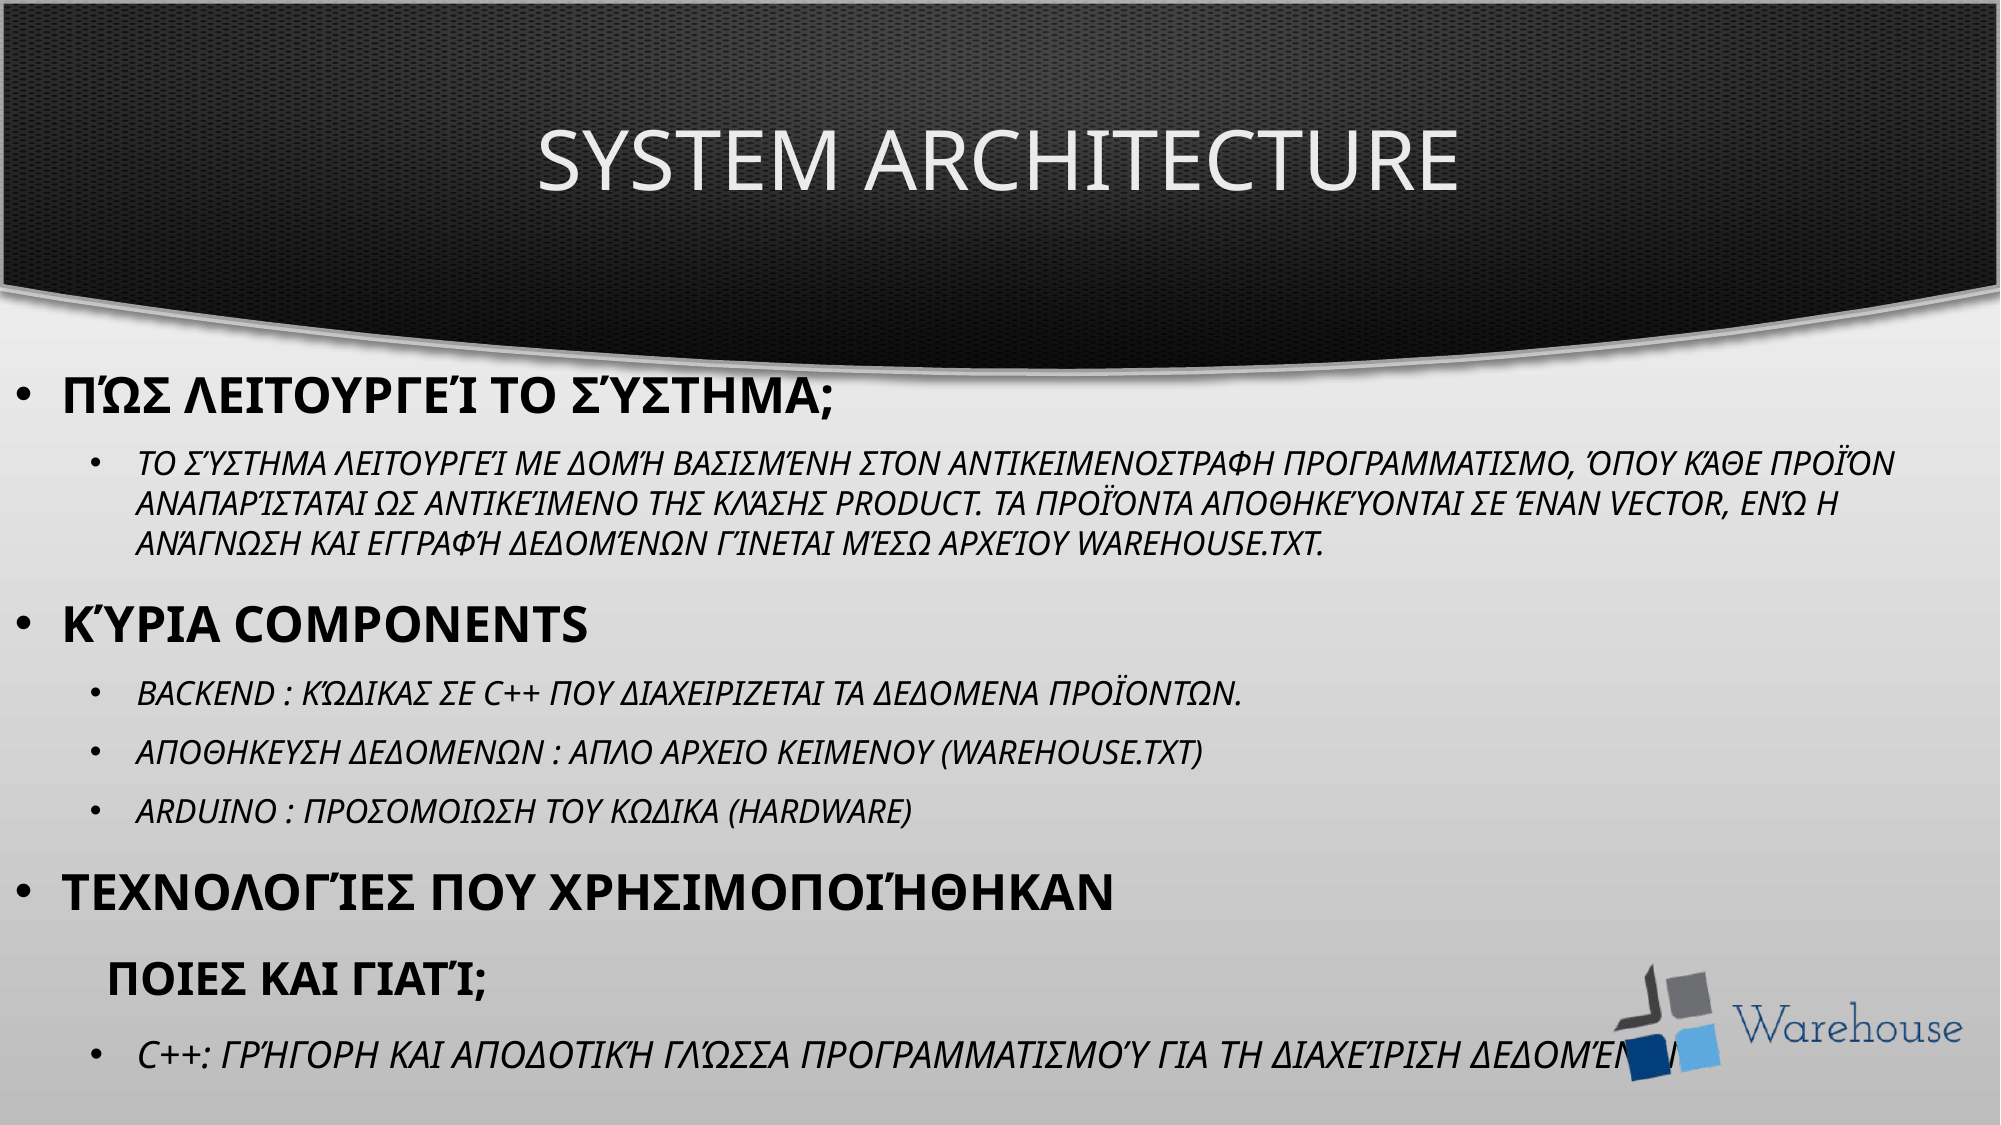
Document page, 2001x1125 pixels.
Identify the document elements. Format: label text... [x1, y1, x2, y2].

title System Architecture [187, 99, 1813, 275]
picture [1583, 914, 2000, 1125]
text_box [1665, 304, 2000, 355]
text_box [0, 303, 396, 355]
list Πώς λειτουργεί το σύστημα; Το σύστημα λειτουργεί με δομή βασισμένη στον αντικειμενοστραφη προγραμματισμο, όπου κάθε προϊόν αναπαρίσταται ως αντικείμενο της κλάσης Product. Τα προϊόντα αποθηκεύονται σε έναν vector, ενώ η ανάγνωση και εγγραφή δεδομένων γίνεται μέσω αρχείου warehouse.txt. Κύρια components BACKEND : Κώδικασ σε C++ που διαχειριζεται τα δεδομενα προϊοντων. ΑΠΟΘΗΚΕΥΣΗ ΔΕΔΟΜΕΝΩΝ : απλο αρχειο κειμενου (warehouse.txt) ARDUINO : προσομοιωση του κωδικα (hardware) Τεχνολογίες που Χρησιμοποιήθηκαν Ποιες και γιατί; C++: Γρήγορη και αποδοτική γλώσσα προγραμματισμού για τη διαχείριση δεδομένων. [0, 355, 2000, 1125]
text_box [0, 0, 2000, 355]
